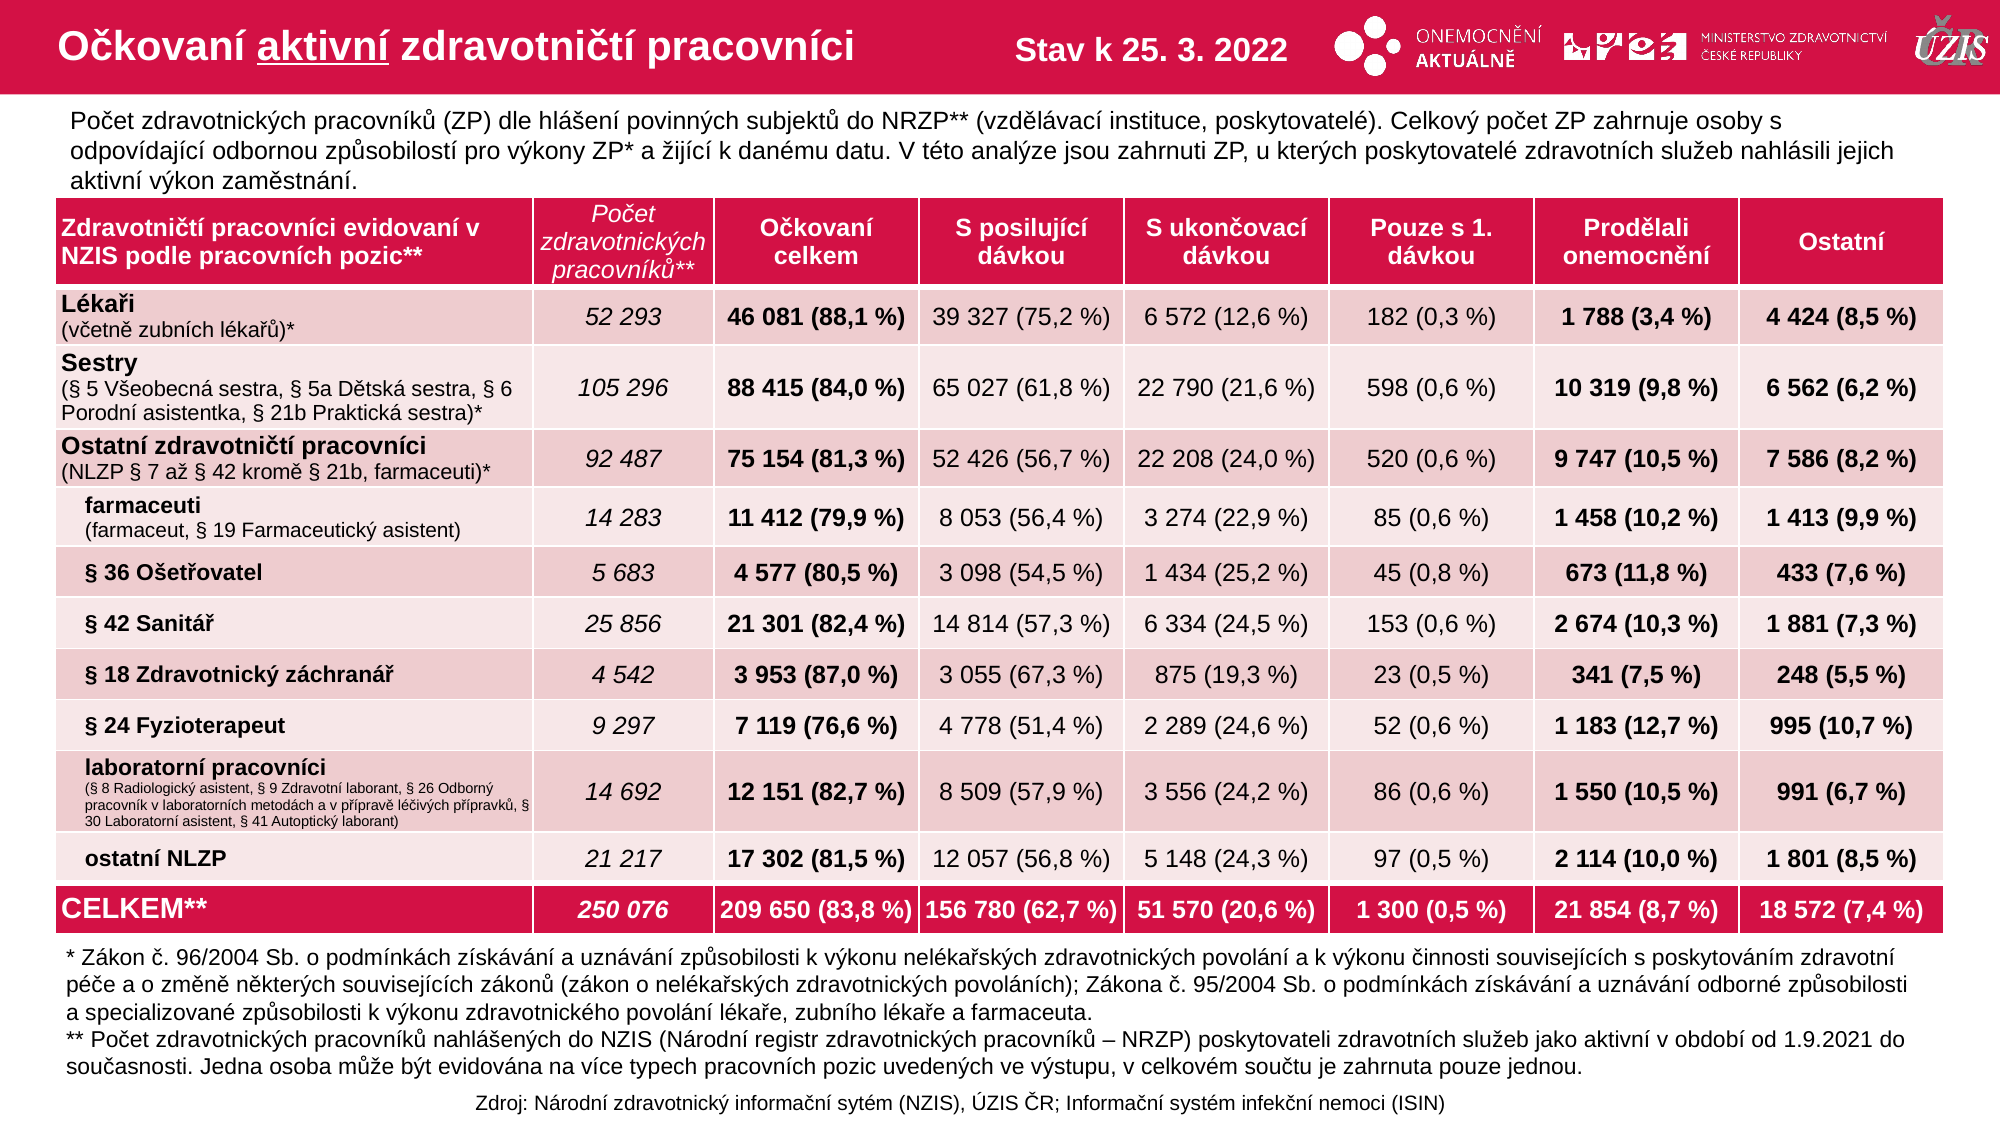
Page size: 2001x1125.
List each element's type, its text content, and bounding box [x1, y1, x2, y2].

table_cell 2 114 (10,0 %) [1535, 833, 1738, 880]
table_cell 21 854 (8,7 %) [1535, 886, 1738, 933]
table_cell 8 509 (57,9 %) [920, 751, 1123, 831]
table_cell Ostatní zdravotničtí pracovníci (NLZP § 7 až § 42 kromě § 21b, farmaceuti)* [56, 430, 532, 486]
text_box Zdroj: Národní zdravotnický informační sytém (NZIS), ÚZIS ČR; Informační systém infekční nemoci (ISIN) [284, 1081, 1643, 1122]
picture [1915, 15, 1989, 66]
table_cell 520 (0,6 %) [1330, 430, 1533, 486]
table_cell 85 (0,6 %) [1330, 488, 1533, 545]
table_cell 46 081 (88,1 %) [715, 290, 918, 344]
table_header Pouze s 1. dávkou [1330, 198, 1533, 284]
table_cell 4 778 (51,4 %) [920, 700, 1123, 750]
table_cell 1 881 (7,3 %) [1740, 598, 1943, 648]
table_cell 88 415 (84,0 %) [715, 346, 918, 428]
table_cell 9 747 (10,5 %) [1535, 430, 1738, 486]
text_box Stav k 25. 3. 2022 [999, 20, 1330, 76]
table_cell 105 296 [534, 346, 713, 428]
table_cell 1 550 (10,5 %) [1535, 751, 1738, 831]
table_header Počet zdravotnických pracovníků** [534, 198, 713, 284]
table_cell 5 148 (24,3 %) [1125, 833, 1328, 880]
table_cell 598 (0,6 %) [1330, 346, 1533, 428]
table_cell 22 790 (21,6 %) [1125, 346, 1328, 428]
table_cell 341 (7,5 %) [1535, 649, 1738, 699]
table_cell farmaceuti (farmaceut, § 19 Farmaceutický asistent) [56, 488, 532, 545]
table_cell 3 953 (87,0 %) [715, 649, 918, 699]
table_cell 52 (0,6 %) [1330, 700, 1533, 750]
table_cell 45 (0,8 %) [1330, 547, 1533, 596]
table_cell 1 413 (9,9 %) [1740, 488, 1943, 545]
table_cell 991 (6,7 %) [1740, 751, 1943, 831]
table_cell CELKEM** [56, 886, 532, 933]
title Očkovaní aktivní zdravotničtí pracovníci [42, 0, 1262, 95]
table_cell 9 297 [534, 700, 713, 750]
table_cell 3 556 (24,2 %) [1125, 751, 1328, 831]
table_cell 4 542 [534, 649, 713, 699]
table_cell 52 426 (56,7 %) [920, 430, 1123, 486]
table_cell 4 577 (80,5 %) [715, 547, 918, 596]
table_cell 18 572 (7,4 %) [1740, 886, 1943, 933]
table_cell 153 (0,6 %) [1330, 598, 1533, 648]
table_cell 97 (0,5 %) [1330, 833, 1533, 880]
table_cell ostatní NLZP [56, 833, 532, 880]
text_box * Zákon č. 96/2004 Sb. o podmínkách získávání a uznávání způsobilosti k výkonu nelékařských zdravotnických povolání a k výkonu činnosti souvisejících s poskytováním zdravotní péče a o změně některých souvisejících zákonů (zákon o nelékařských zdravotnických povoláních); Zákona č. 95/2004 Sb. o podmínkách získávání a uznávání odborné způsobilosti a specializované způsobilosti k výkonu zdravotnického povolání lékaře, zubního lékaře a farmaceuta. ** Počet zdravotnických pracovníků nahlášených do NZIS (Národní registr zdravotnických pracovníků – NRZP) poskytovateli zdravotních služeb jako aktivní v období od 1.9.2021 do současnosti. Jedna osoba může být evidována na více typech pracovních pozic uvedených ve výstupu, v celkovém součtu je zahrnuta pouze jednou. [51, 934, 1931, 1087]
table_cell laboratorní pracovníci (§ 8 Radiologický asistent, § 9 Zdravotní laborant, § 26 Odborný pracovník v laboratorních metodách a v přípravě léčivých přípravků, § 30 Laboratorní asistent, § 41 Autoptický laborant) [56, 751, 532, 831]
table_cell 10 319 (9,8 %) [1535, 346, 1738, 428]
table_cell 65 027 (61,8 %) [920, 346, 1123, 428]
table_cell 3 098 (54,5 %) [920, 547, 1123, 596]
table_cell 23 (0,5 %) [1330, 649, 1533, 699]
table_cell 1 434 (25,2 %) [1125, 547, 1328, 596]
table_cell 4 424 (8,5 %) [1740, 290, 1943, 344]
table_cell 1 458 (10,2 %) [1535, 488, 1738, 545]
table_cell 51 570 (20,6 %) [1125, 886, 1328, 933]
table_cell 673 (11,8 %) [1535, 547, 1738, 596]
table_cell 6 334 (24,5 %) [1125, 598, 1328, 648]
table_cell 156 780 (62,7 %) [920, 886, 1123, 933]
table_header S ukončovací dávkou [1125, 198, 1328, 284]
table_cell 1 788 (3,4 %) [1535, 290, 1738, 344]
table_cell 5 683 [534, 547, 713, 596]
table_cell 22 208 (24,0 %) [1125, 430, 1328, 486]
table_cell § 42 Sanitář [56, 598, 532, 648]
table_cell § 24 Fyzioterapeut [56, 700, 532, 750]
table_cell 2 289 (24,6 %) [1125, 700, 1328, 750]
table_cell § 36 Ošetřovatel [56, 547, 532, 596]
table_cell 14 814 (57,3 %) [920, 598, 1123, 648]
table_header Prodělali onemocnění [1535, 198, 1738, 284]
table_cell 1 801 (8,5 %) [1740, 833, 1943, 880]
table_cell 1 183 (12,7 %) [1535, 700, 1738, 750]
table_cell 25 856 [534, 598, 713, 648]
table_cell 14 692 [534, 751, 713, 831]
table_cell 14 283 [534, 488, 713, 545]
table_cell 248 (5,5 %) [1740, 649, 1943, 699]
table_cell 12 151 (82,7 %) [715, 751, 918, 831]
table_cell 7 586 (8,2 %) [1740, 430, 1943, 486]
table_cell 6 572 (12,6 %) [1125, 290, 1328, 344]
table_cell 250 076 [534, 886, 713, 933]
table_header Ostatní [1740, 198, 1943, 284]
table_cell 995 (10,7 %) [1740, 700, 1943, 750]
table_header Očkovaní celkem [715, 198, 918, 284]
table_cell 21 217 [534, 833, 713, 880]
table_cell 2 674 (10,3 %) [1535, 598, 1738, 648]
table_cell 182 (0,3 %) [1330, 290, 1533, 344]
table_cell Sestry (§ 5 Všeobecná sestra, § 5a Dětská sestra, § 6 Porodní asistentka, § 21b Praktická sestra)* [56, 346, 532, 428]
table_cell 3 274 (22,9 %) [1125, 488, 1328, 545]
table_cell 21 301 (82,4 %) [715, 598, 918, 648]
table_cell 3 055 (67,3 %) [920, 649, 1123, 699]
table_cell 92 487 [534, 430, 713, 486]
table_header Zdravotničtí pracovníci evidovaní v NZIS podle pracovních pozic** [56, 198, 532, 284]
table_cell § 18 Zdravotnický záchranář [56, 649, 532, 699]
table_cell Lékaři (včetně zubních lékařů)* [56, 290, 532, 344]
table_cell 433 (7,6 %) [1740, 547, 1943, 596]
table_header S posilující dávkou [920, 198, 1123, 284]
table_cell 52 293 [534, 290, 713, 344]
table_cell 12 057 (56,8 %) [920, 833, 1123, 880]
table_cell 75 154 (81,3 %) [715, 430, 918, 486]
table_cell 875 (19,3 %) [1125, 649, 1328, 699]
picture [1334, 16, 1542, 76]
table_cell 1 300 (0,5 %) [1330, 886, 1533, 933]
table_cell 86 (0,6 %) [1330, 751, 1533, 831]
picture [1563, 31, 1888, 60]
table_cell 11 412 (79,9 %) [715, 488, 918, 545]
table_cell 209 650 (83,8 %) [715, 886, 918, 933]
table_cell 17 302 (81,5 %) [715, 833, 918, 880]
table_cell 39 327 (75,2 %) [920, 290, 1123, 344]
table_cell 6 562 (6,2 %) [1740, 346, 1943, 428]
table_cell 7 119 (76,6 %) [715, 700, 918, 750]
table_cell 8 053 (56,4 %) [920, 488, 1123, 545]
text_box Počet zdravotnických pracovníků (ZP) dle hlášení povinných subjektů do NRZP** (vzdělávací instituce, poskytovatelé). Celkový počet ZP zahrnuje osoby s odpovídající odbornou způsobilostí pro výkony ZP* a žijící k danému datu. V této analýze jsou zahrnuti ZP, u kterých poskytovatelé zdravotních služeb nahlásili jejich aktivní výkon zaměstnání. [55, 97, 1935, 196]
